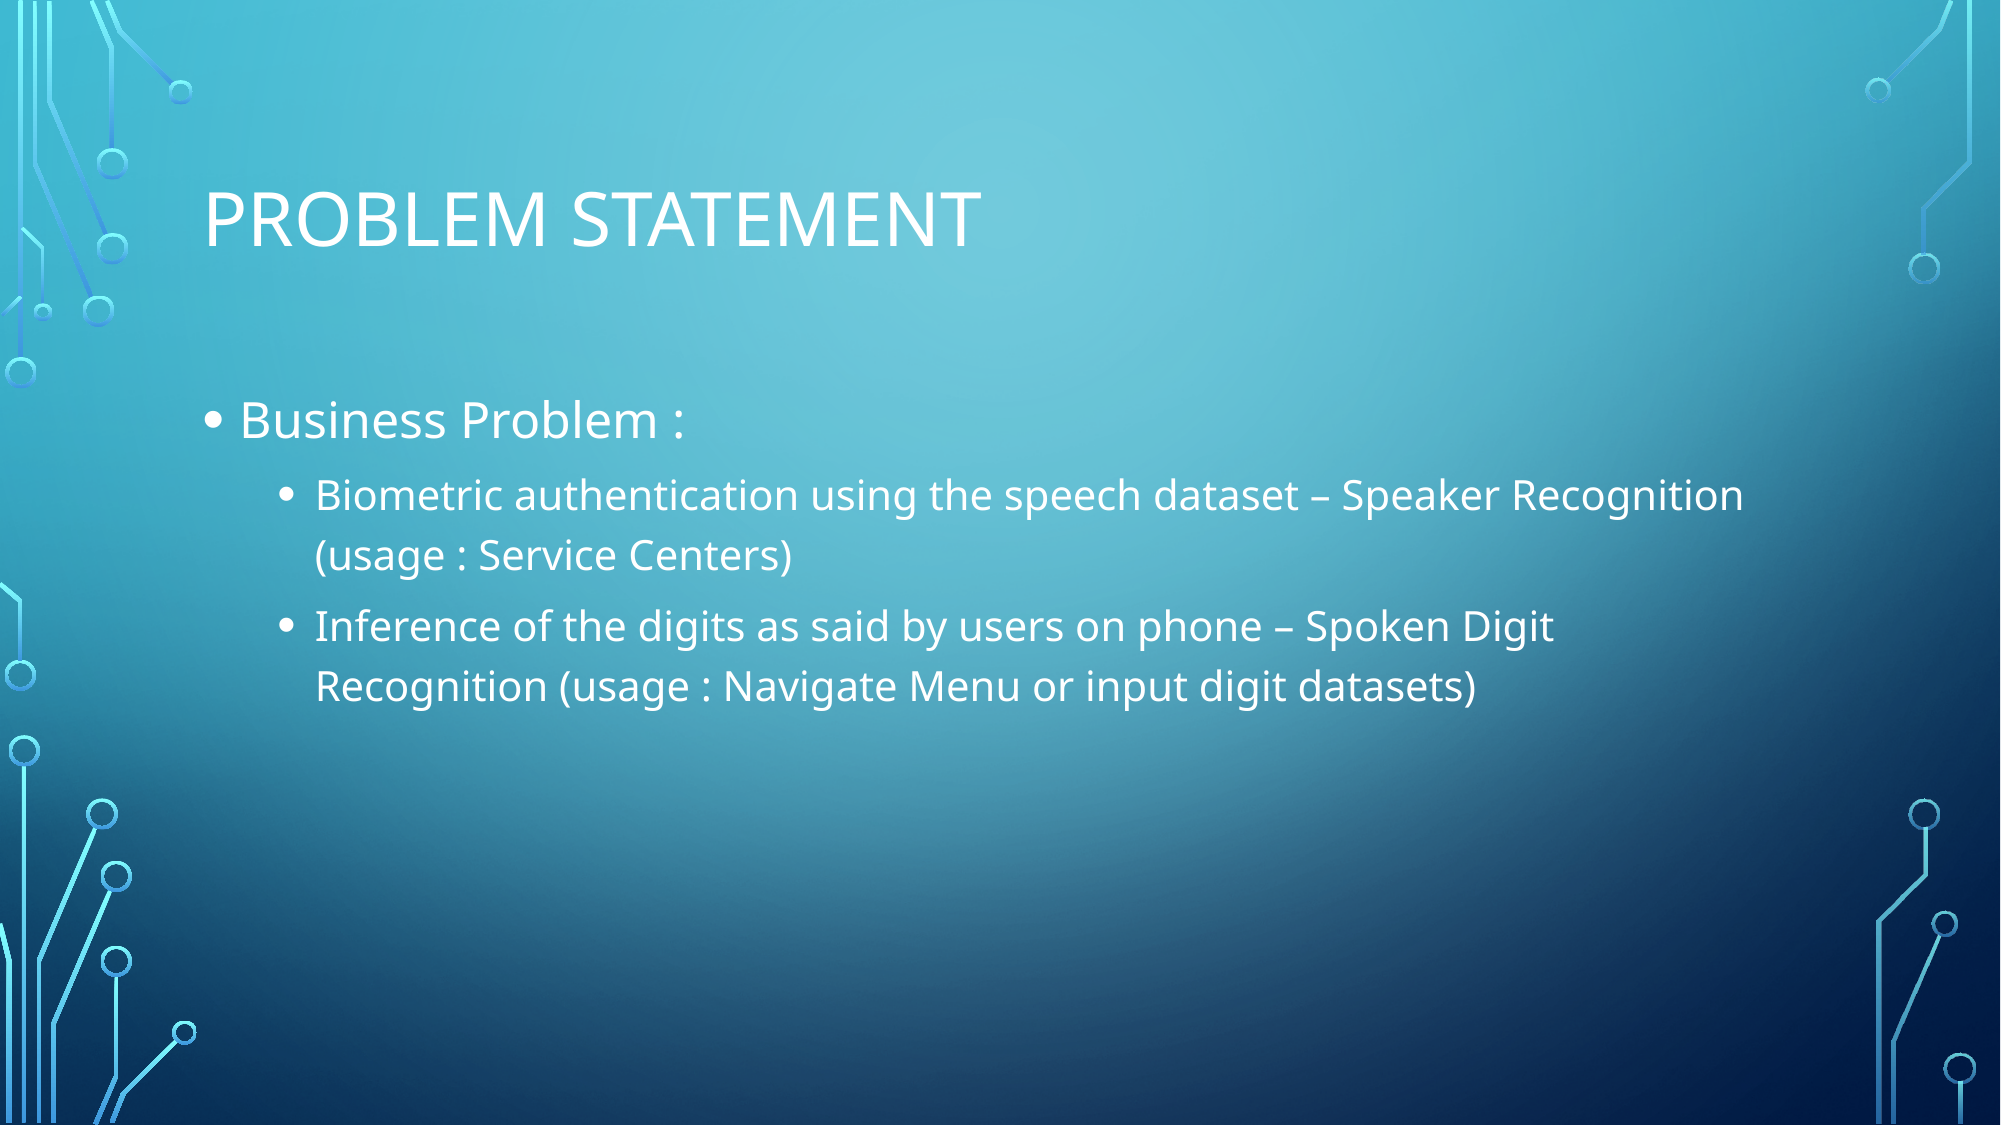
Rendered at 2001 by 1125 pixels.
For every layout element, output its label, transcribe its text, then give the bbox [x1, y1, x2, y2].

title Problem statement [187, 101, 1813, 344]
list Business Problem : Biometric authentication using the speech dataset – Speaker Recognition (usage : Service Centers) Inference of the digits as said by users on phone – Spoken Digit Recognition (usage : Navigate Menu or input digit datasets) [187, 369, 1813, 950]
